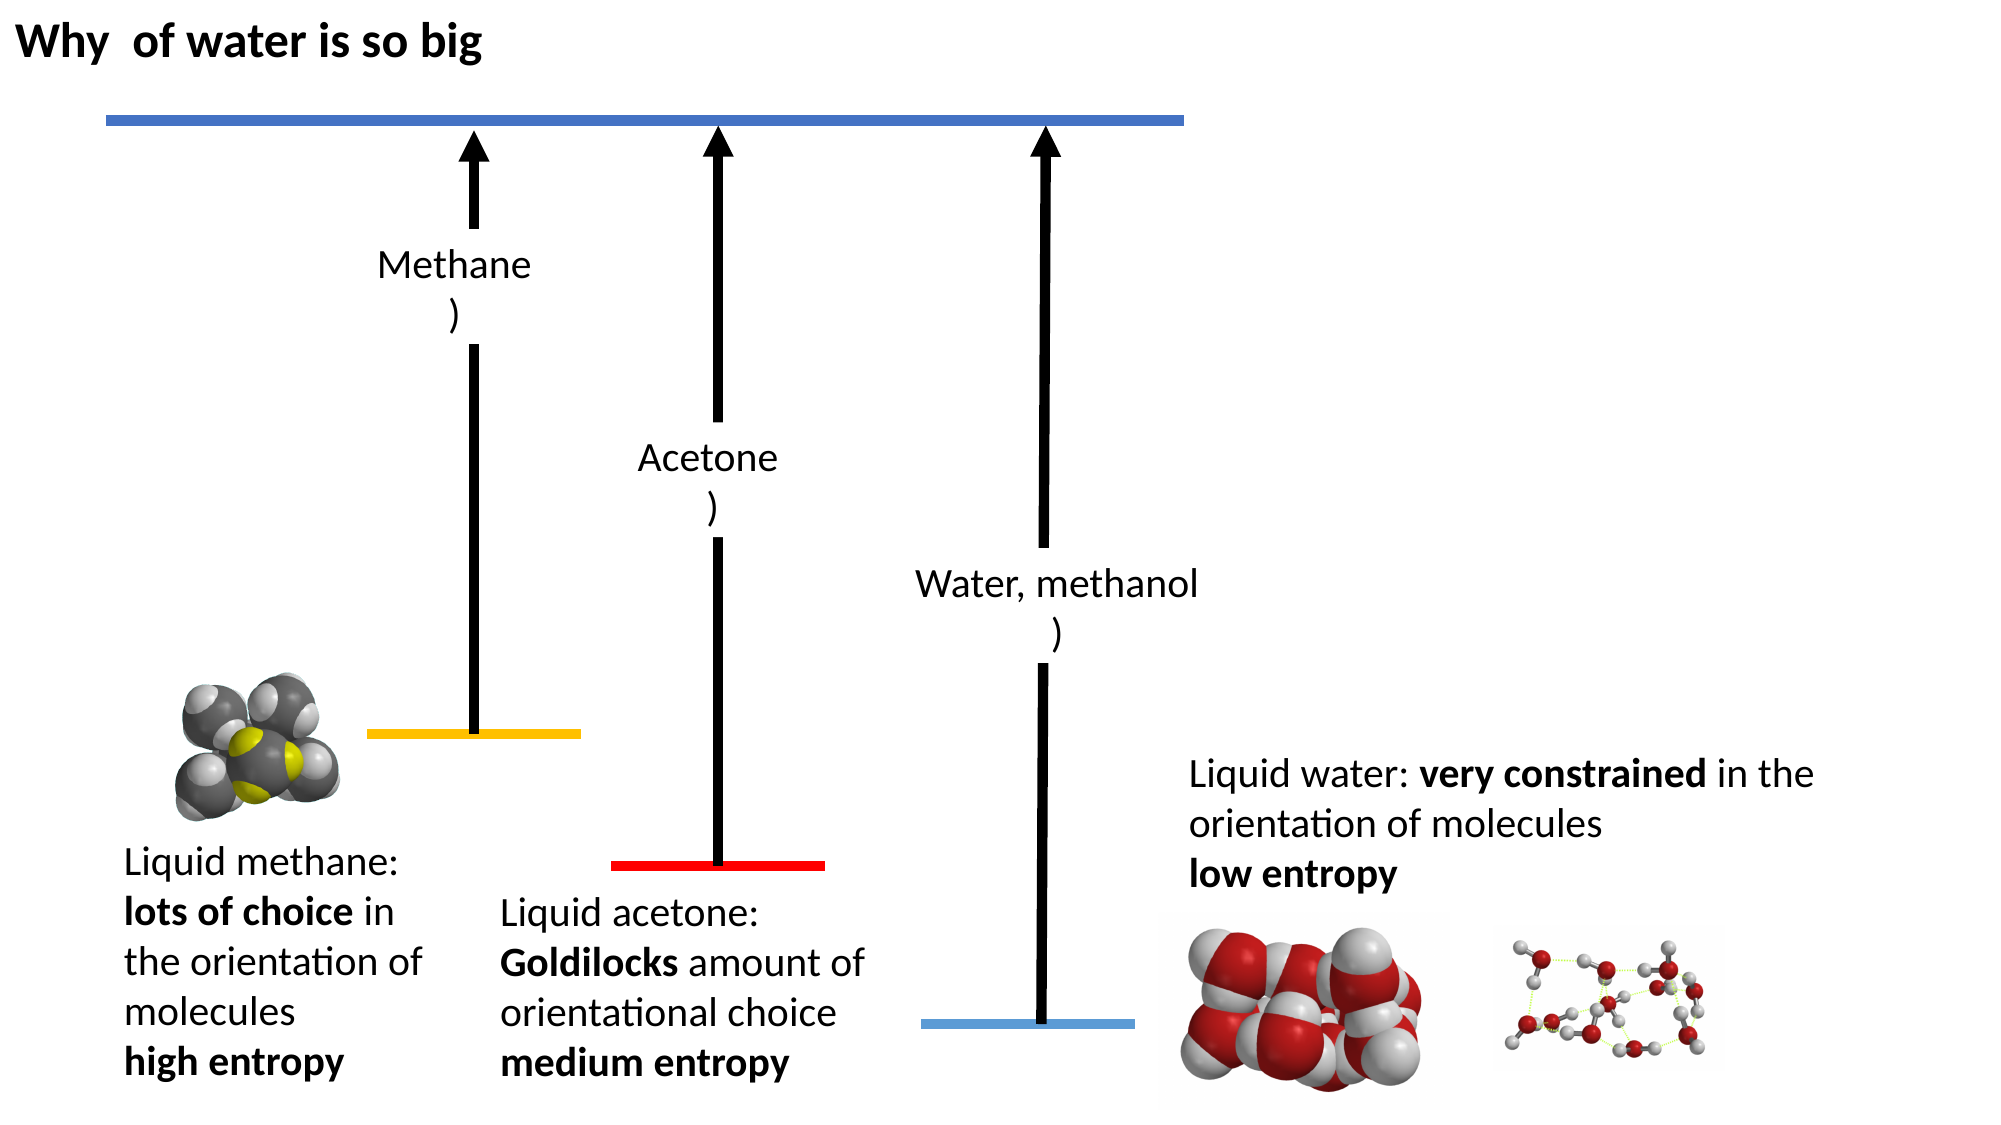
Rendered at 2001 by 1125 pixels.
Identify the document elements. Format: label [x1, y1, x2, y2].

text_box [580, 125, 845, 866]
text_box [920, 125, 1135, 1024]
text_box [1158, 738, 1944, 1110]
text_box [0, 580, 479, 1095]
text_box [248, 130, 661, 734]
